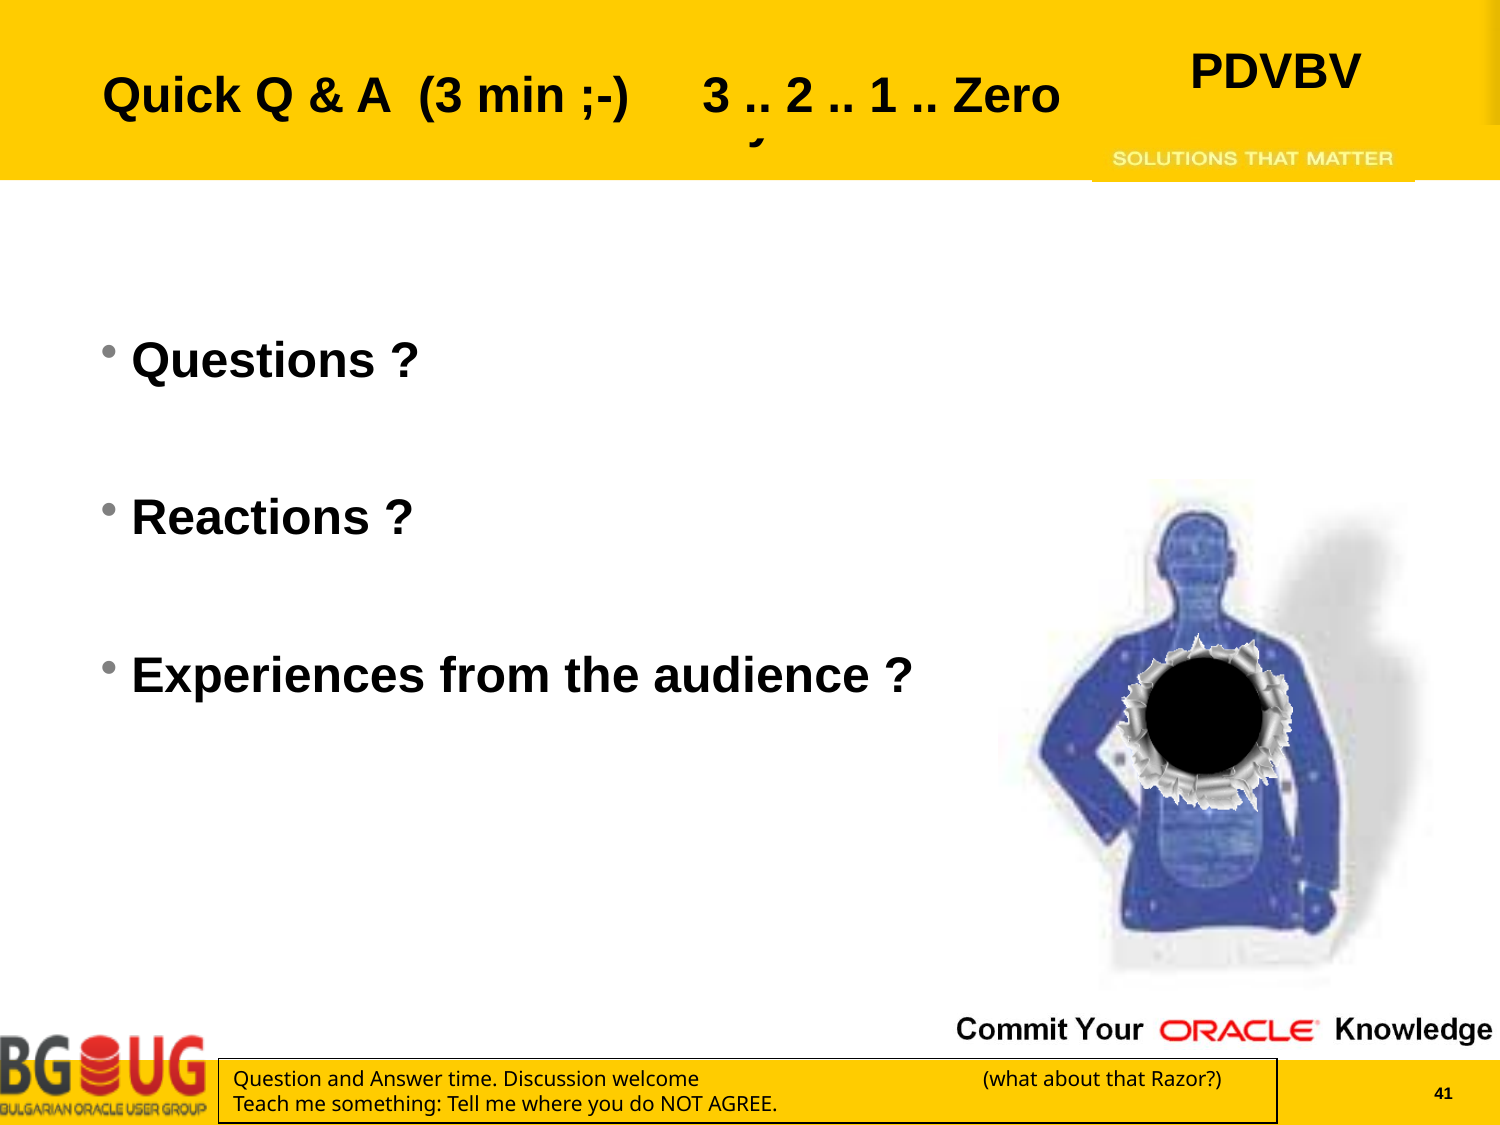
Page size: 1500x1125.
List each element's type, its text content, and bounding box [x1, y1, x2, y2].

picture [997, 479, 1459, 995]
picture [0, 1034, 207, 1121]
list Questions ? Reactions ? Experiences from the audience ? [85, 241, 1445, 999]
slide_number 41 [1409, 1074, 1468, 1100]
title Quick Q & A (3 min ;-) 3 .. 2 .. 1 .. Zero [86, 45, 1093, 139]
picture [952, 1011, 1500, 1050]
text_box Question and Answer time. Discussion welcome (what about that Razor?) Teach me something: Tell me where you do NOT AGREE. [218, 1058, 1278, 1123]
picture [1160, 0, 1500, 125]
picture [1092, 137, 1415, 182]
